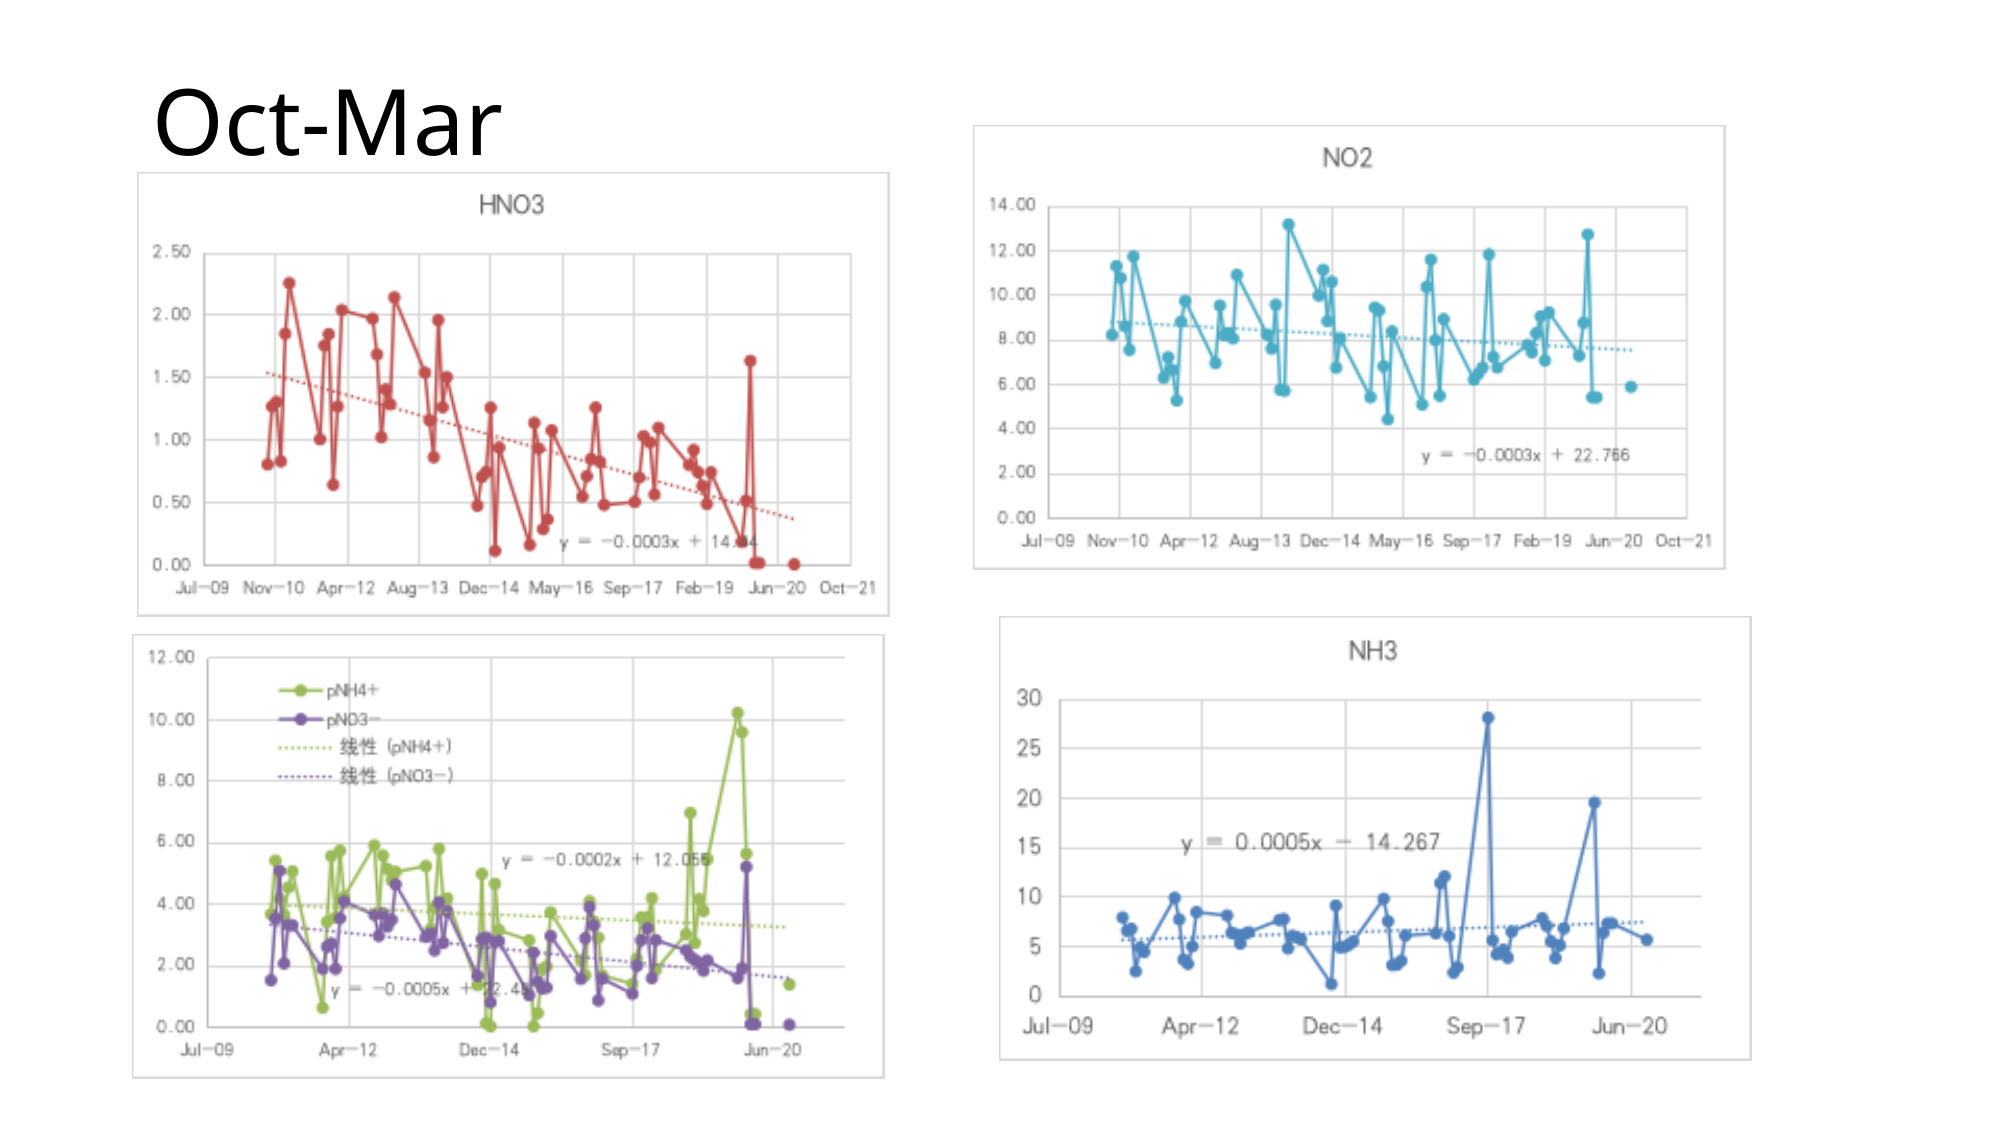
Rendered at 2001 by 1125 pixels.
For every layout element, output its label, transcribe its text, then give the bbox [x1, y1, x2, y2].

picture [999, 615, 1753, 1061]
picture [132, 633, 886, 1079]
title Oct-Mar [137, 17, 1863, 235]
picture [973, 125, 1727, 570]
picture [136, 172, 891, 617]
